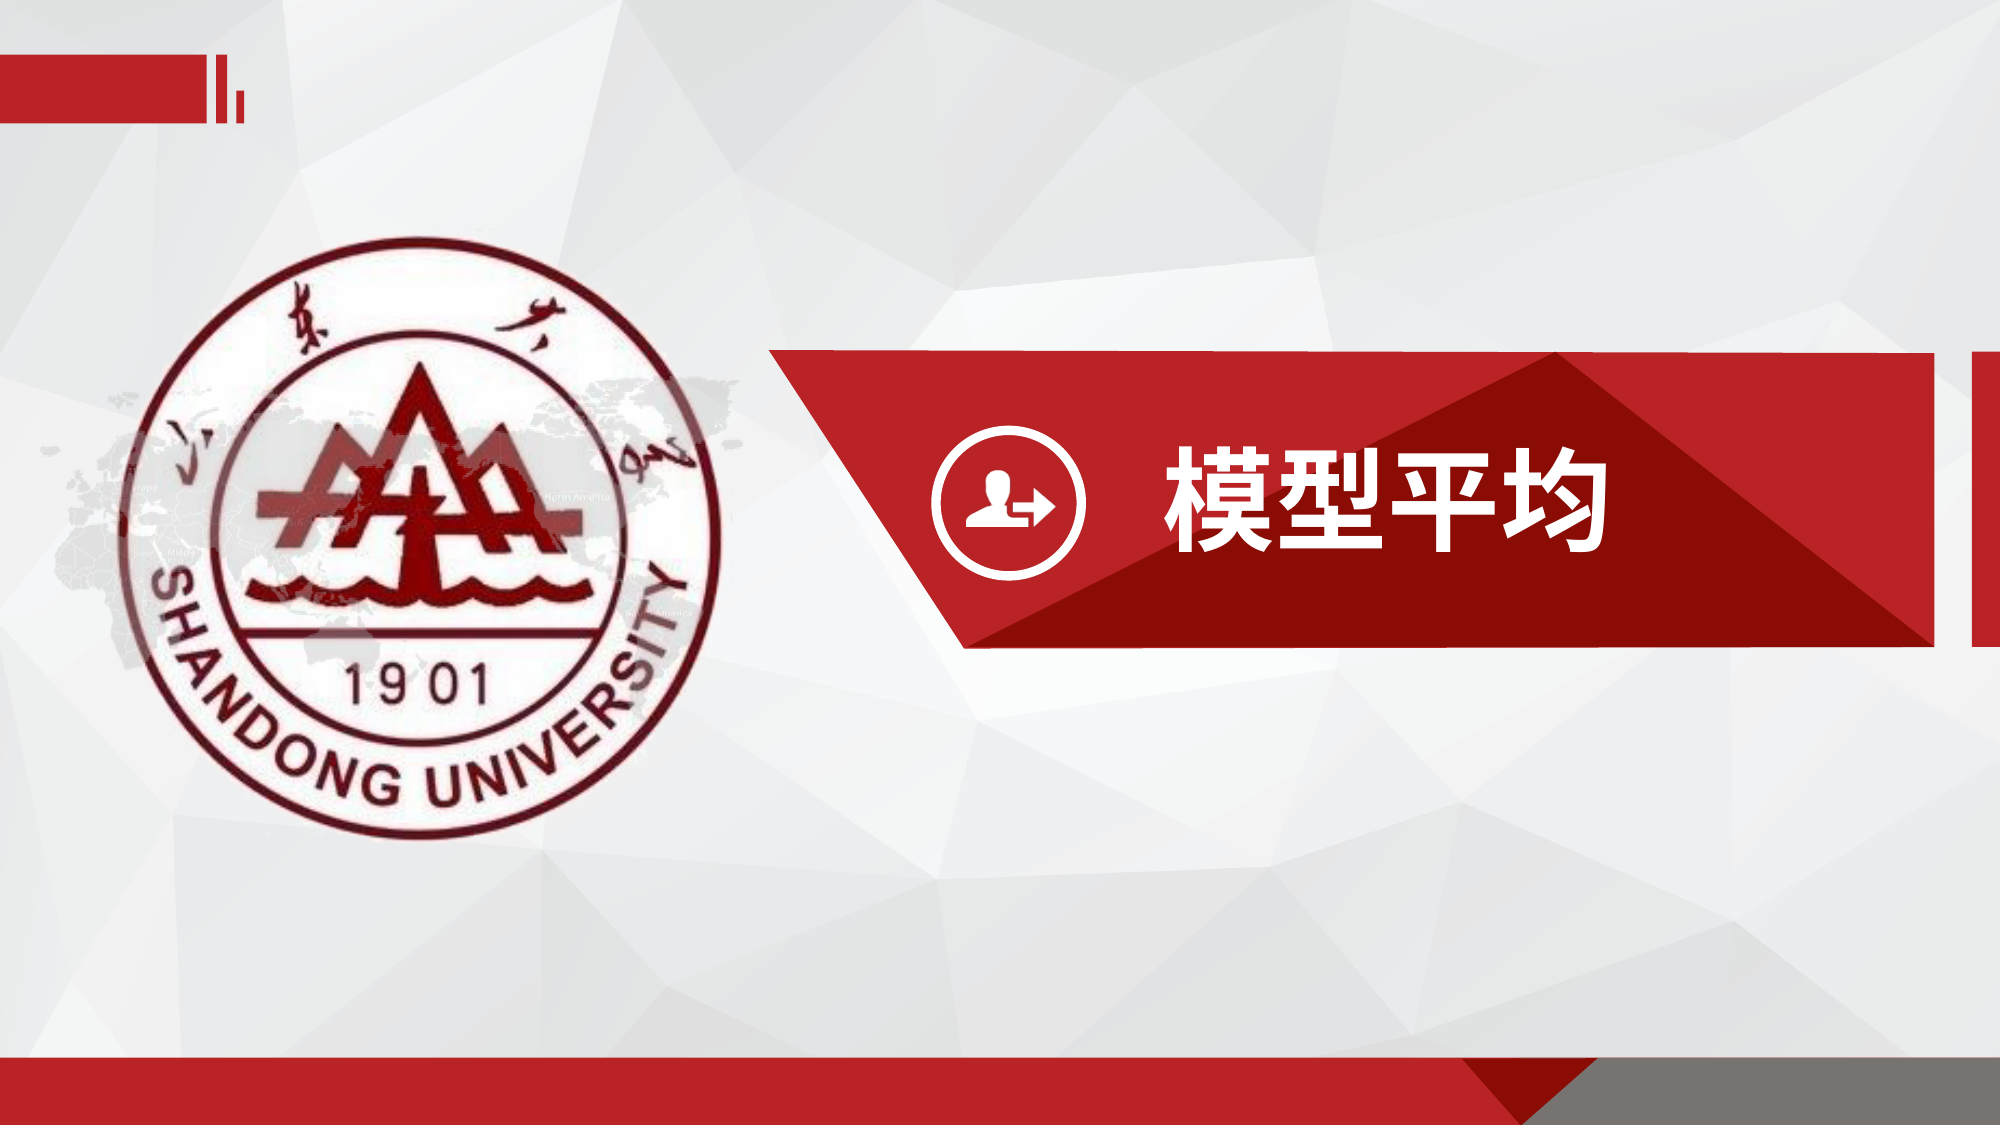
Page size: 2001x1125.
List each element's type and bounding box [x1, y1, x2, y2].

picture [0, 0, 2000, 1125]
text_box [935, 430, 1082, 577]
text_box [0, 54, 245, 124]
